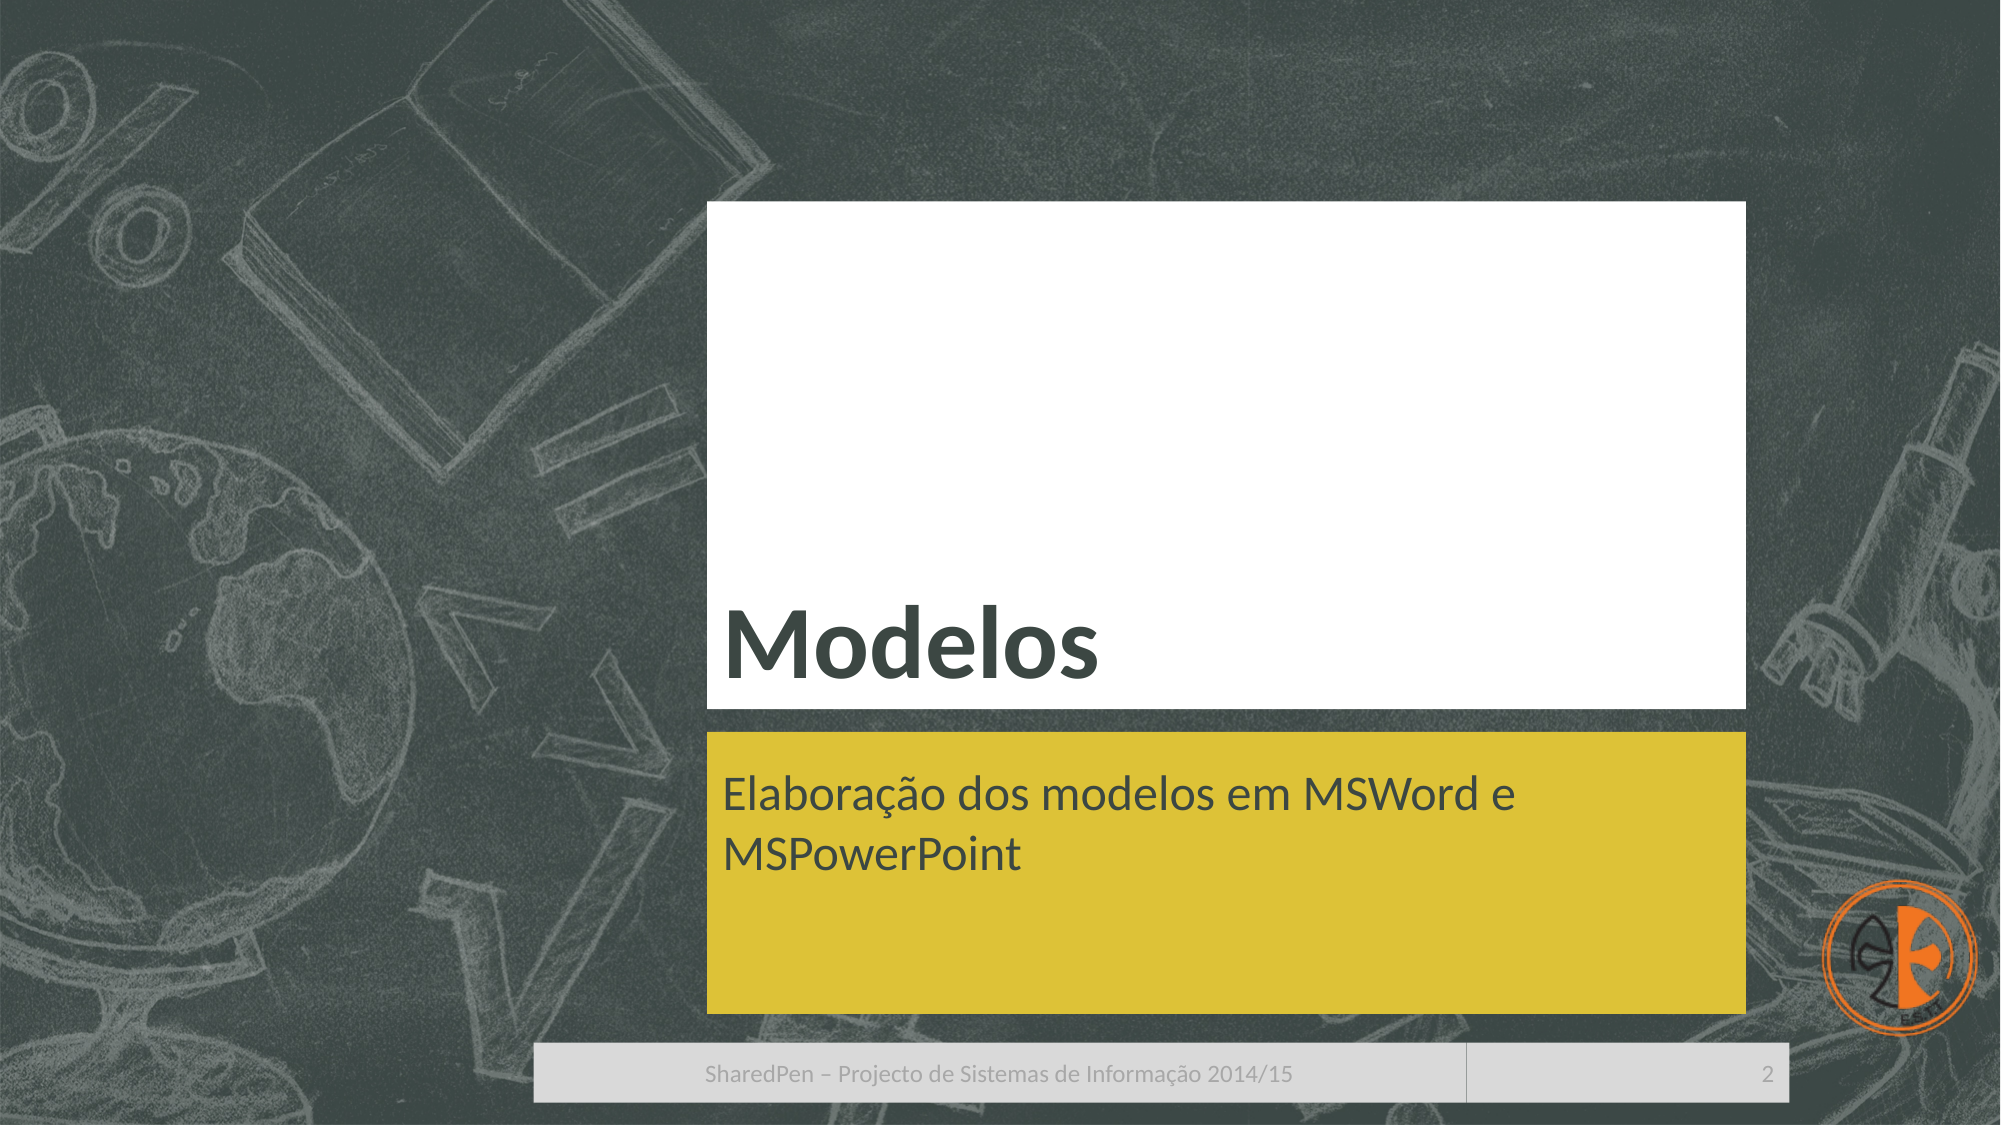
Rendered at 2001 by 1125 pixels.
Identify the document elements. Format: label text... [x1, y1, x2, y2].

list Elaboração dos modelos em MSWord e MSPowerPoint [707, 752, 1746, 999]
footer SharedPen – Projecto de Sistemas de Informação 2014/15 [533, 1042, 1466, 1103]
picture [0, 0, 2001, 1125]
slide_number 2 [1466, 1042, 1790, 1103]
title Modelos [707, 201, 1746, 710]
